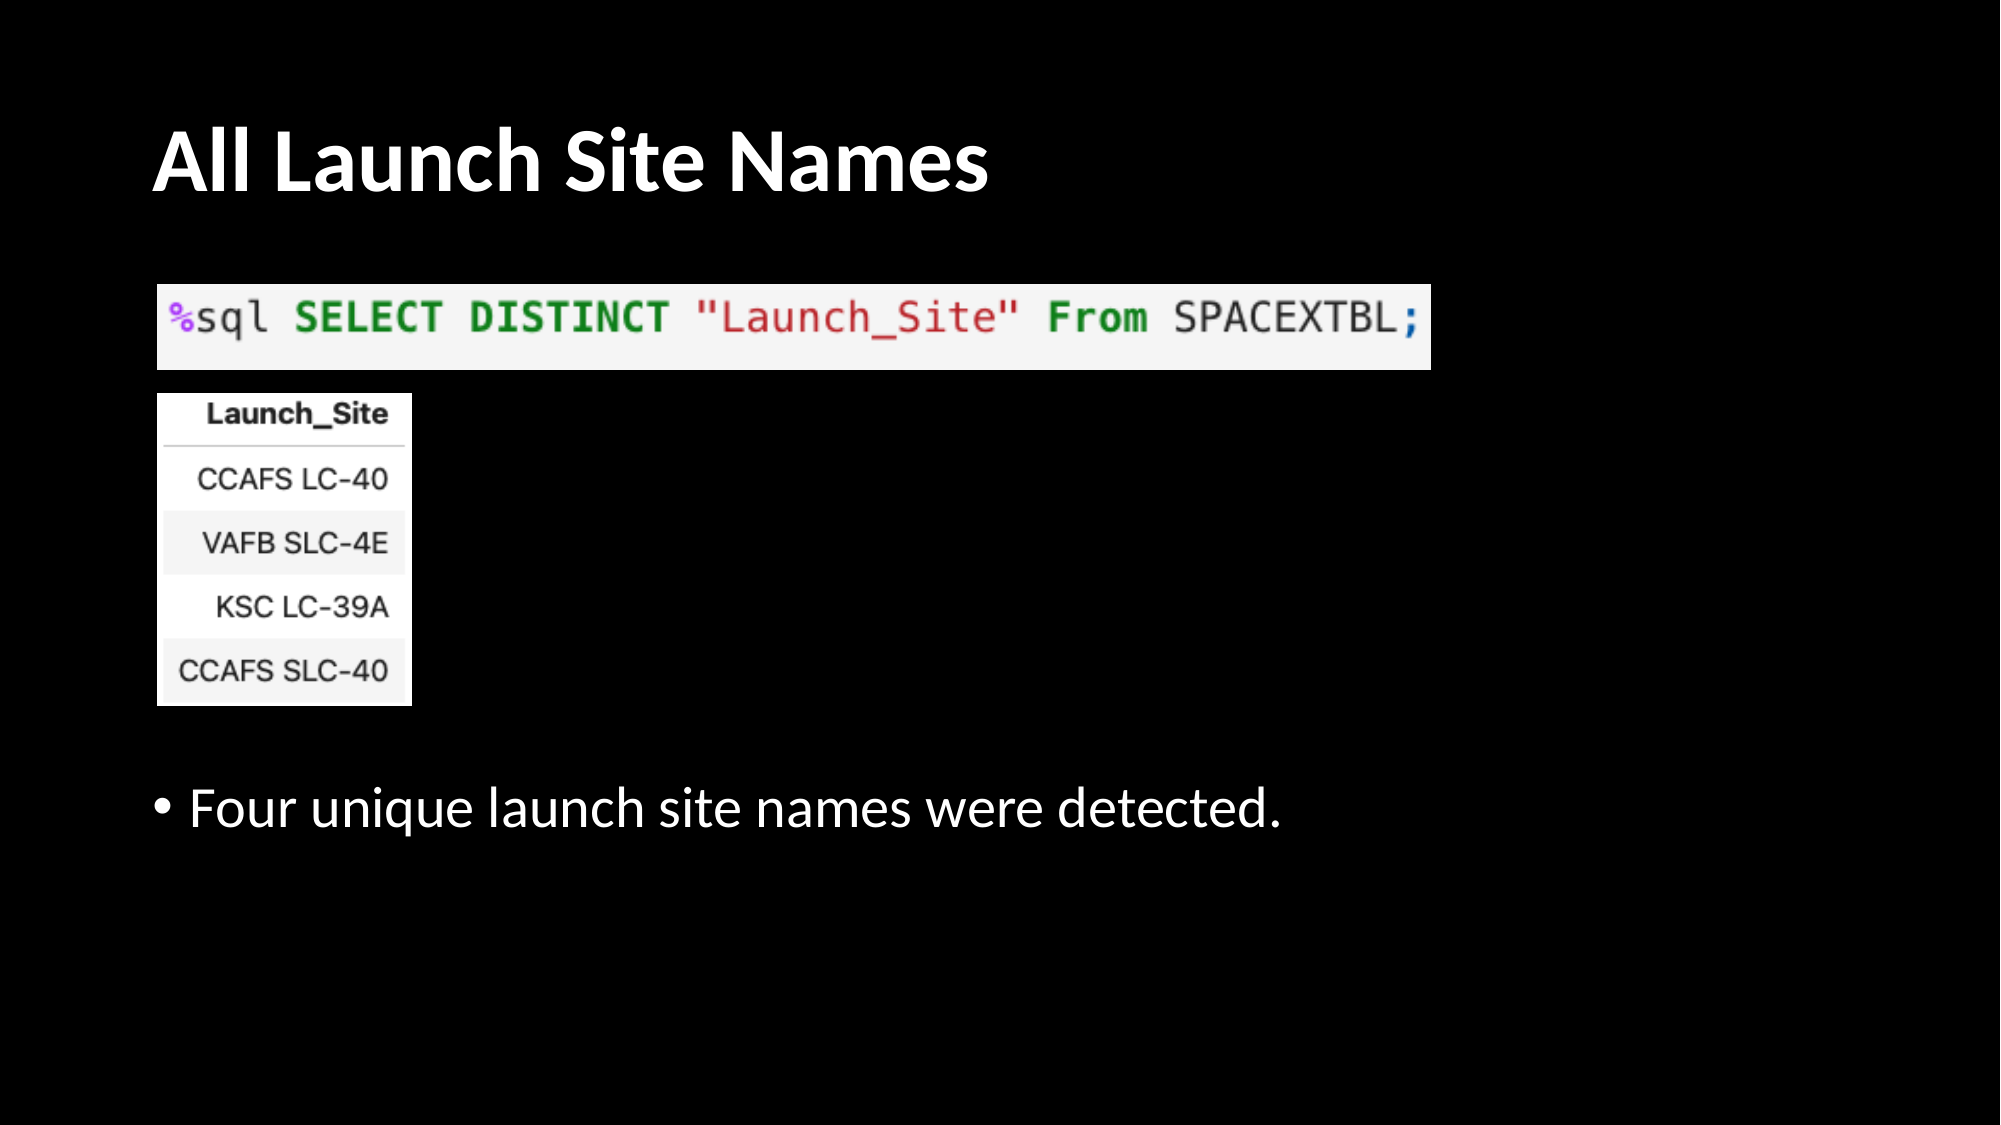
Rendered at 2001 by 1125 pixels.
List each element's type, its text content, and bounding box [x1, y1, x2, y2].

picture [157, 393, 412, 706]
picture [157, 284, 1431, 370]
title All Launch Site Names [137, 86, 1863, 237]
list Four unique launch site names were detected. [137, 260, 1863, 1014]
